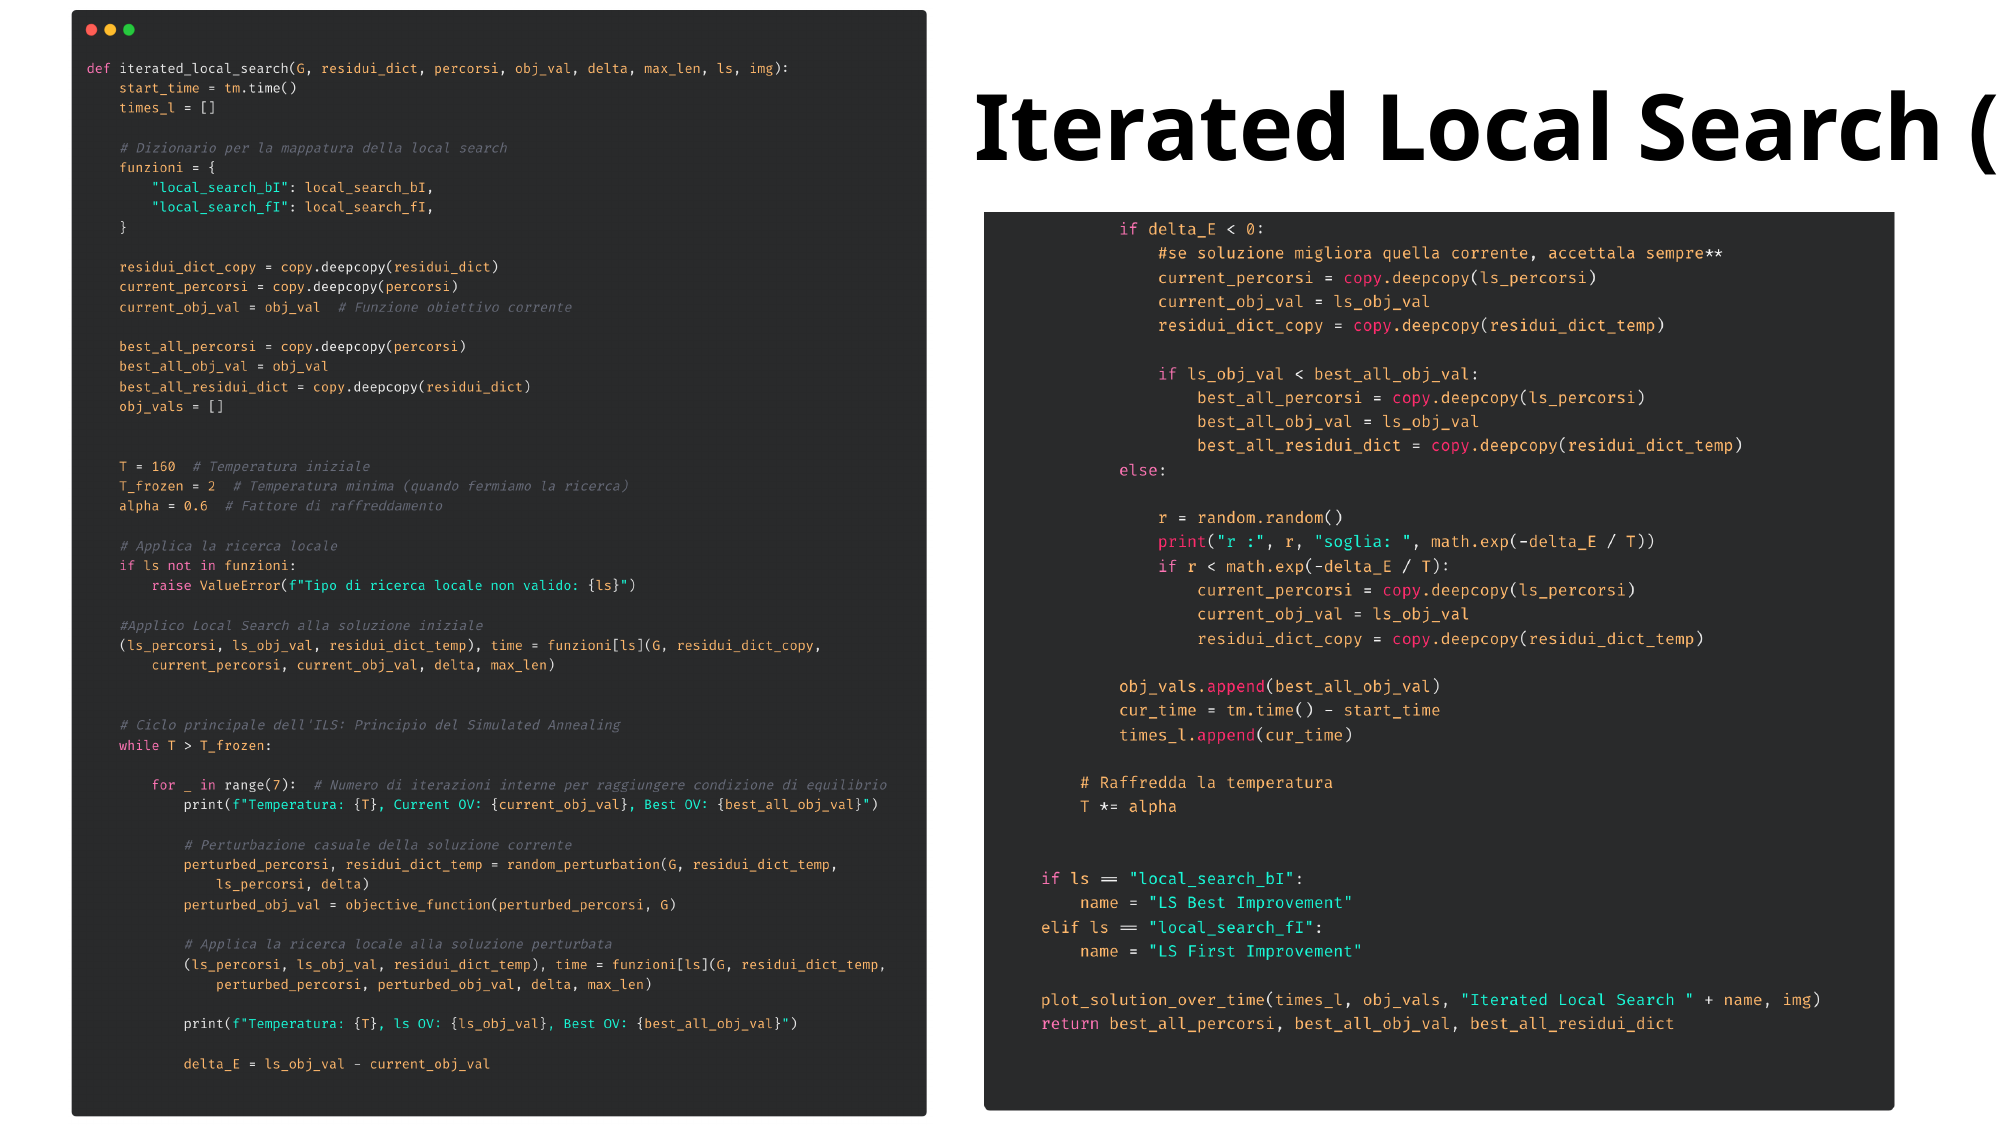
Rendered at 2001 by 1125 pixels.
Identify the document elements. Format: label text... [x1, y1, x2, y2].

picture [67, 6, 933, 1125]
picture [979, 212, 1899, 1115]
title Iterated Local Search (5) [959, 0, 2000, 262]
